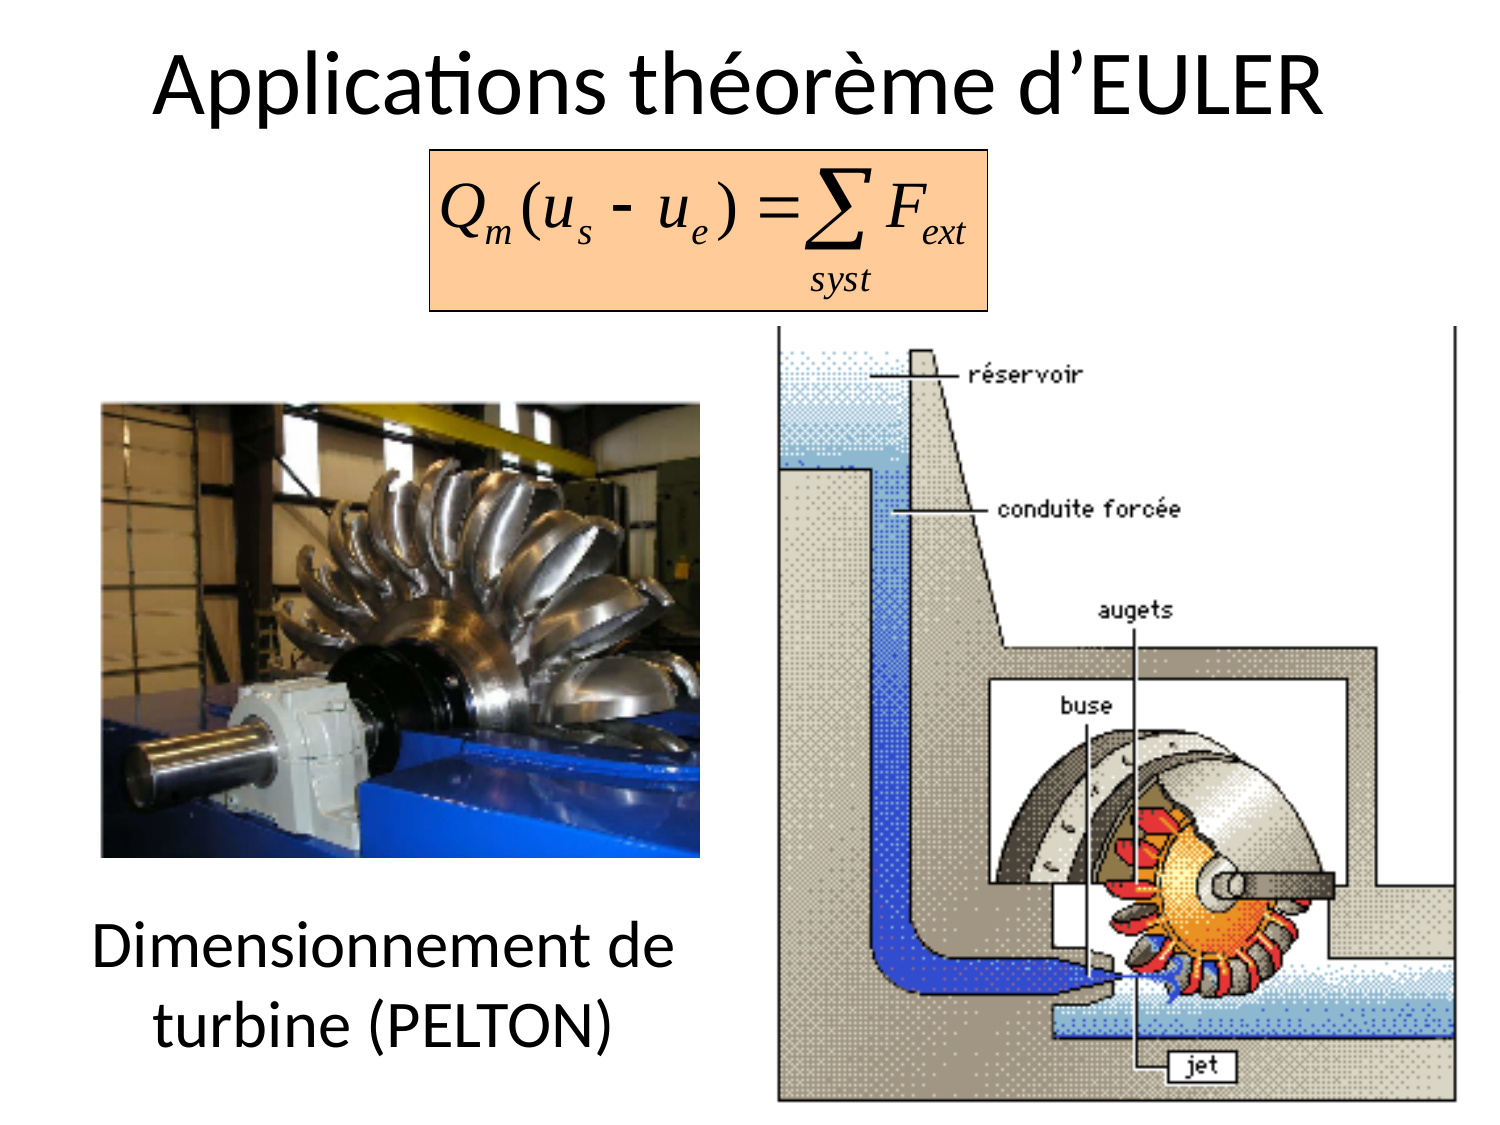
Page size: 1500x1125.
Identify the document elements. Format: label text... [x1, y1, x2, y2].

title Applications théorème d’EULER [75, 0, 1425, 172]
picture [773, 326, 1500, 1113]
picture [100, 396, 701, 859]
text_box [429, 150, 987, 311]
text_box Dimensionnement de turbine (PELTON) [76, 893, 691, 1068]
